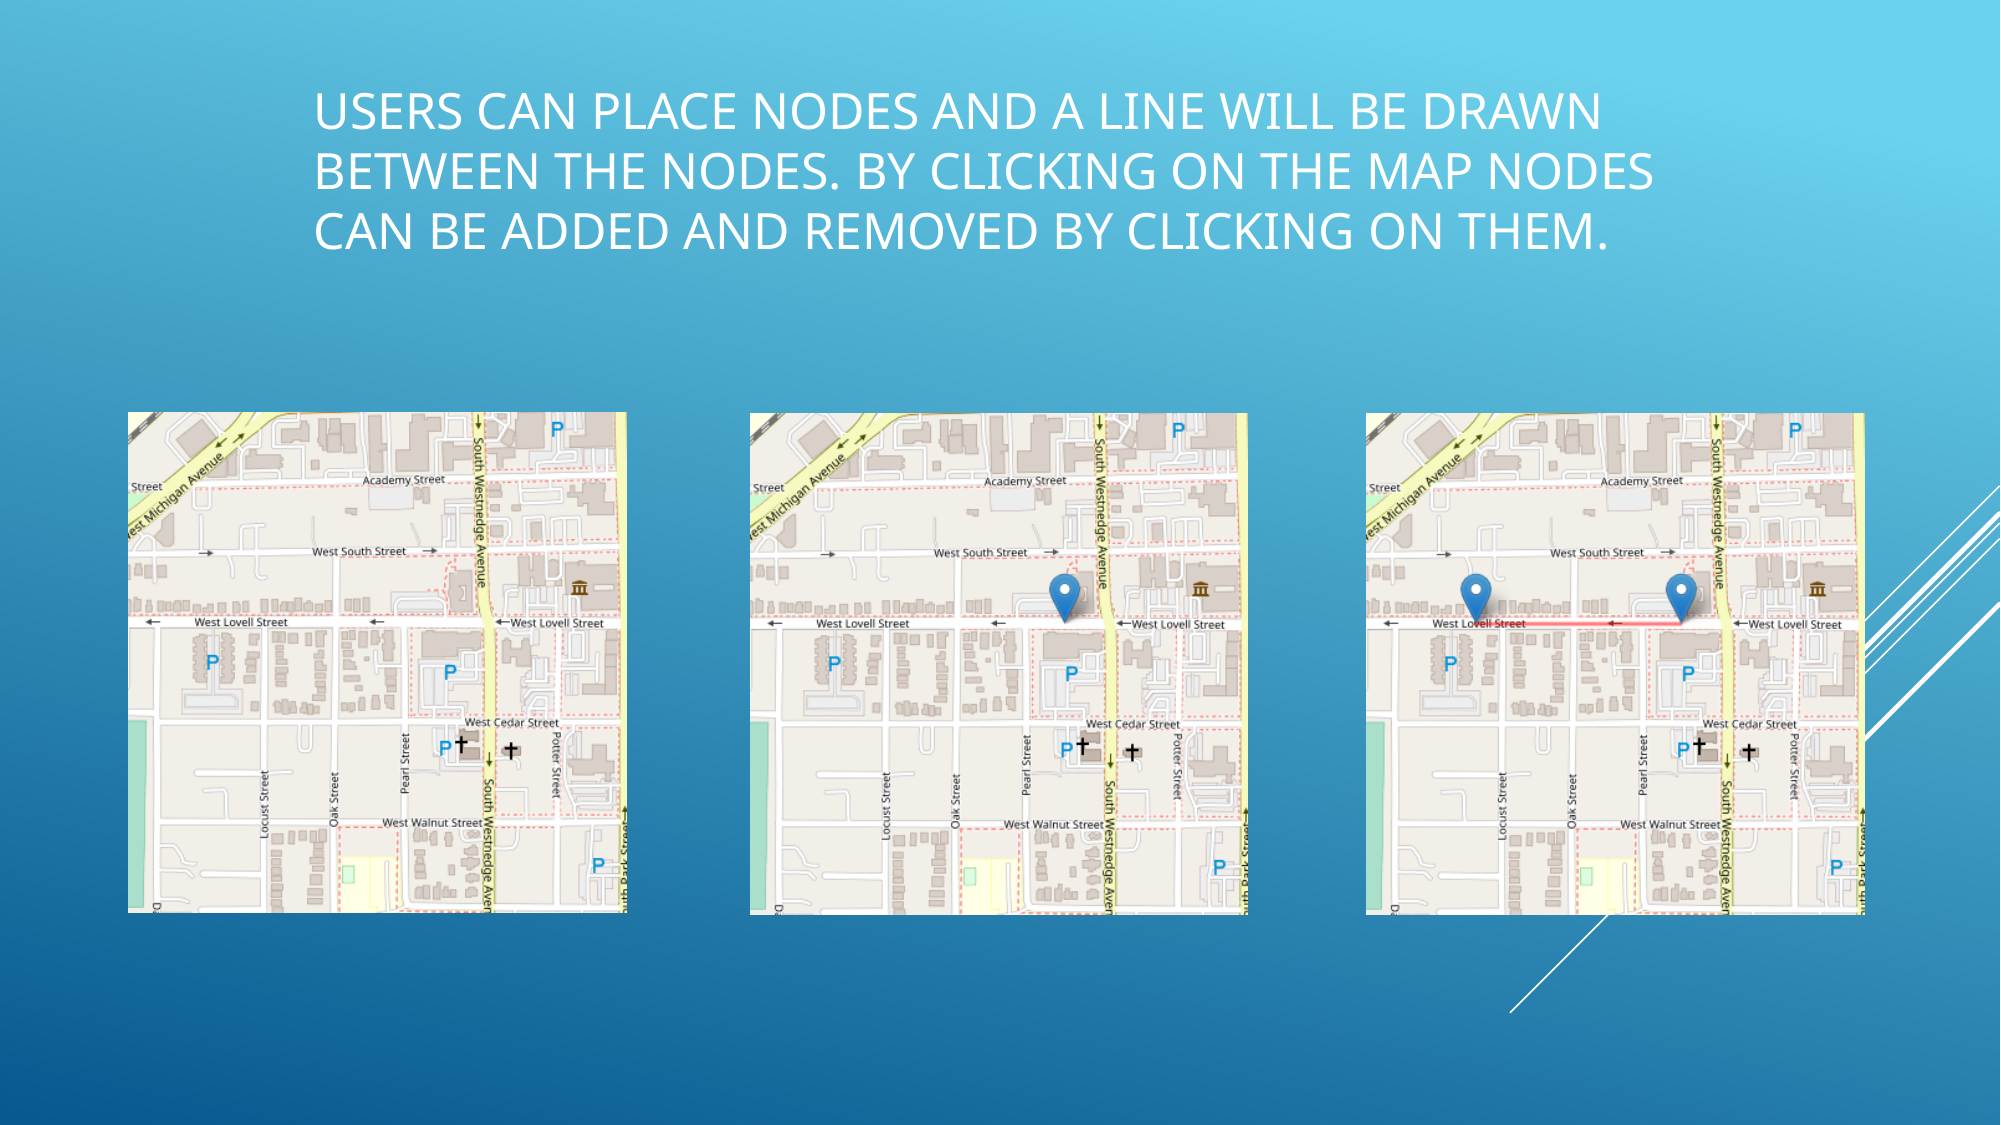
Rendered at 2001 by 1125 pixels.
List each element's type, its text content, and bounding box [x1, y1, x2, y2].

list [128, 412, 627, 913]
title Users can place nodes and A line will be drawn between the nodes. By clicking on the map Nodes can be added and removed by clicking on them. [298, 46, 1699, 294]
picture [750, 412, 1249, 915]
picture [1366, 412, 1865, 915]
